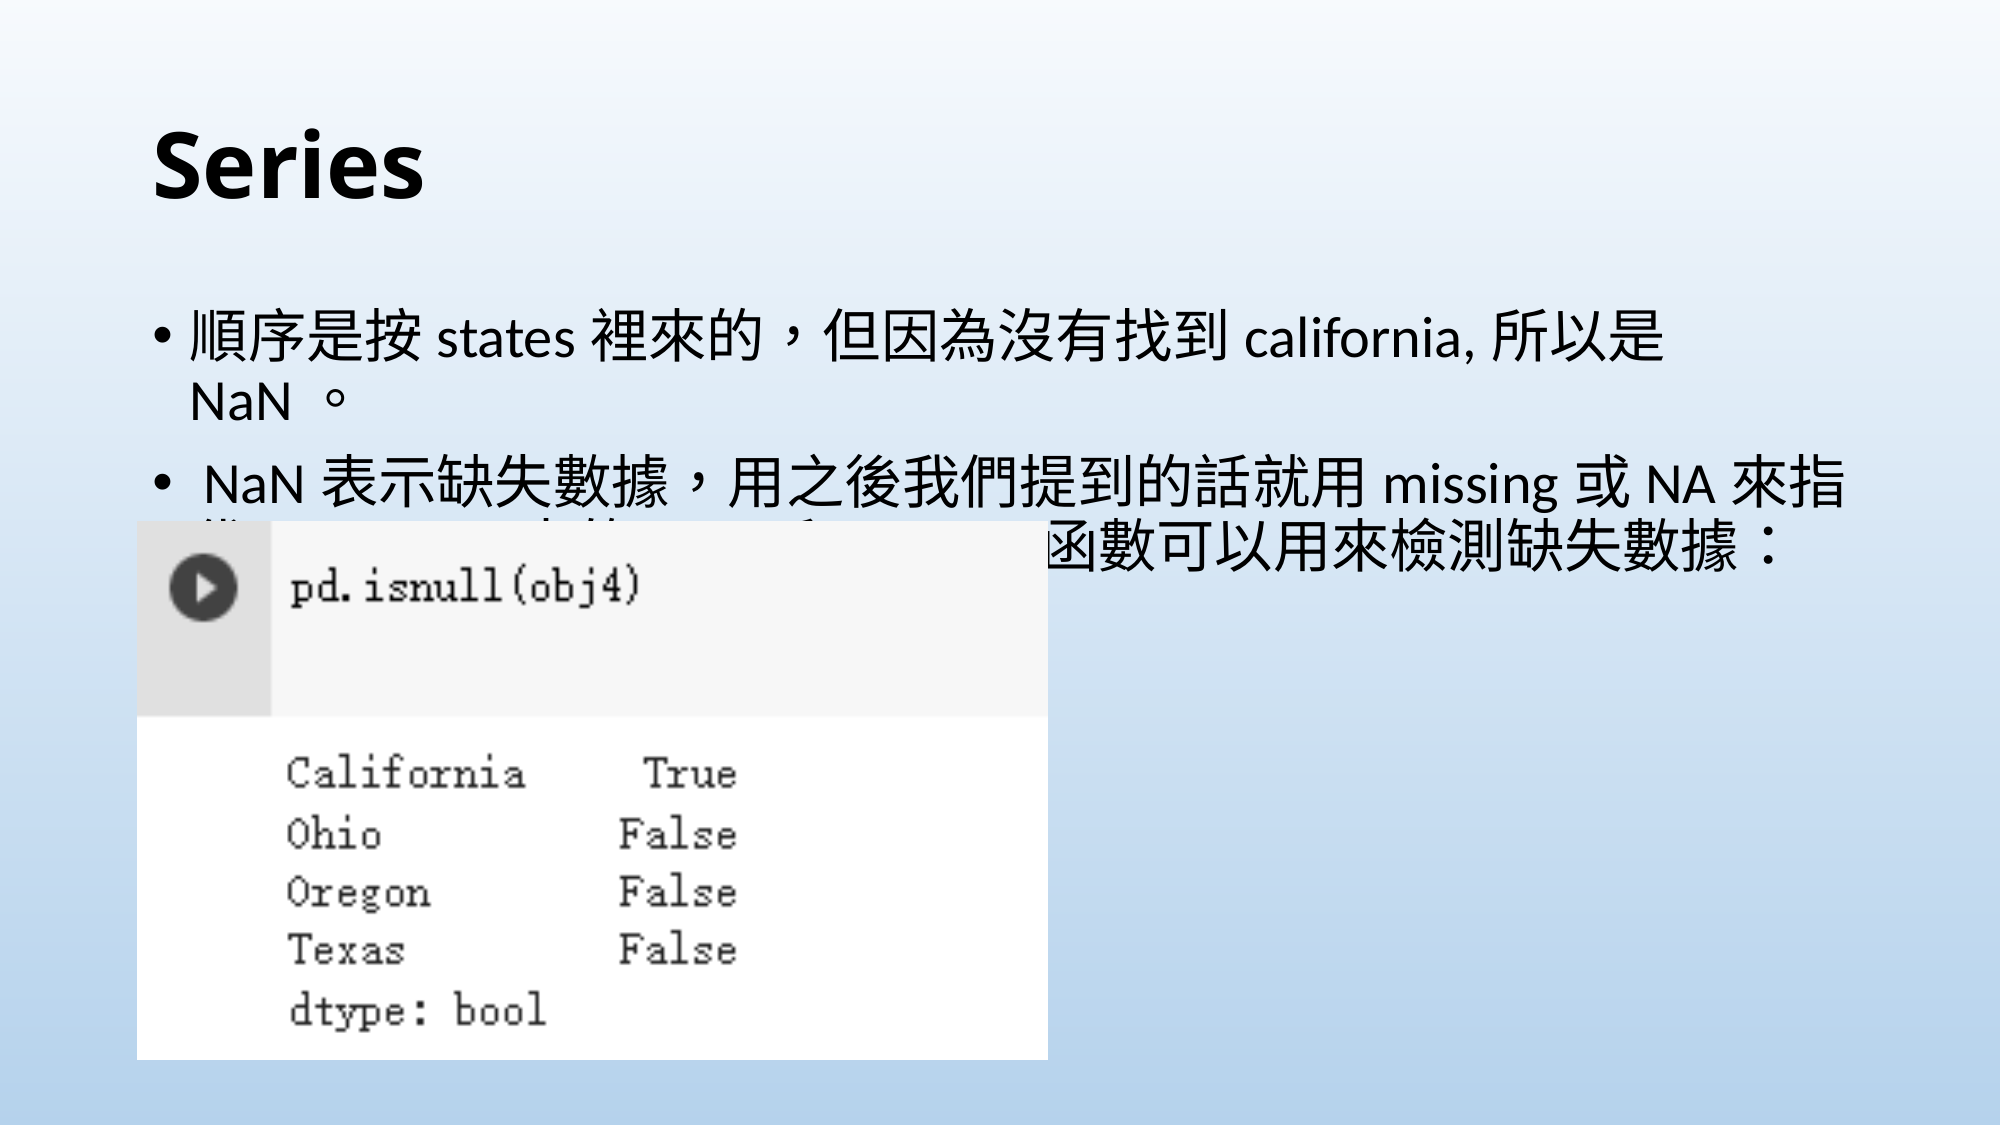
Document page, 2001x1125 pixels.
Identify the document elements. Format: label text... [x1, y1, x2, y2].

title Series [137, 59, 1863, 278]
picture [137, 521, 1048, 1060]
list 順序是按states裡來的，但因為沒有找到california,所以是NaN。 NaN表示缺失數據，用之後我們提到的話就用missing或NA來指代。 pandas中的isnull和notnull函數可以用來檢測缺失數據： [137, 299, 1863, 1014]
